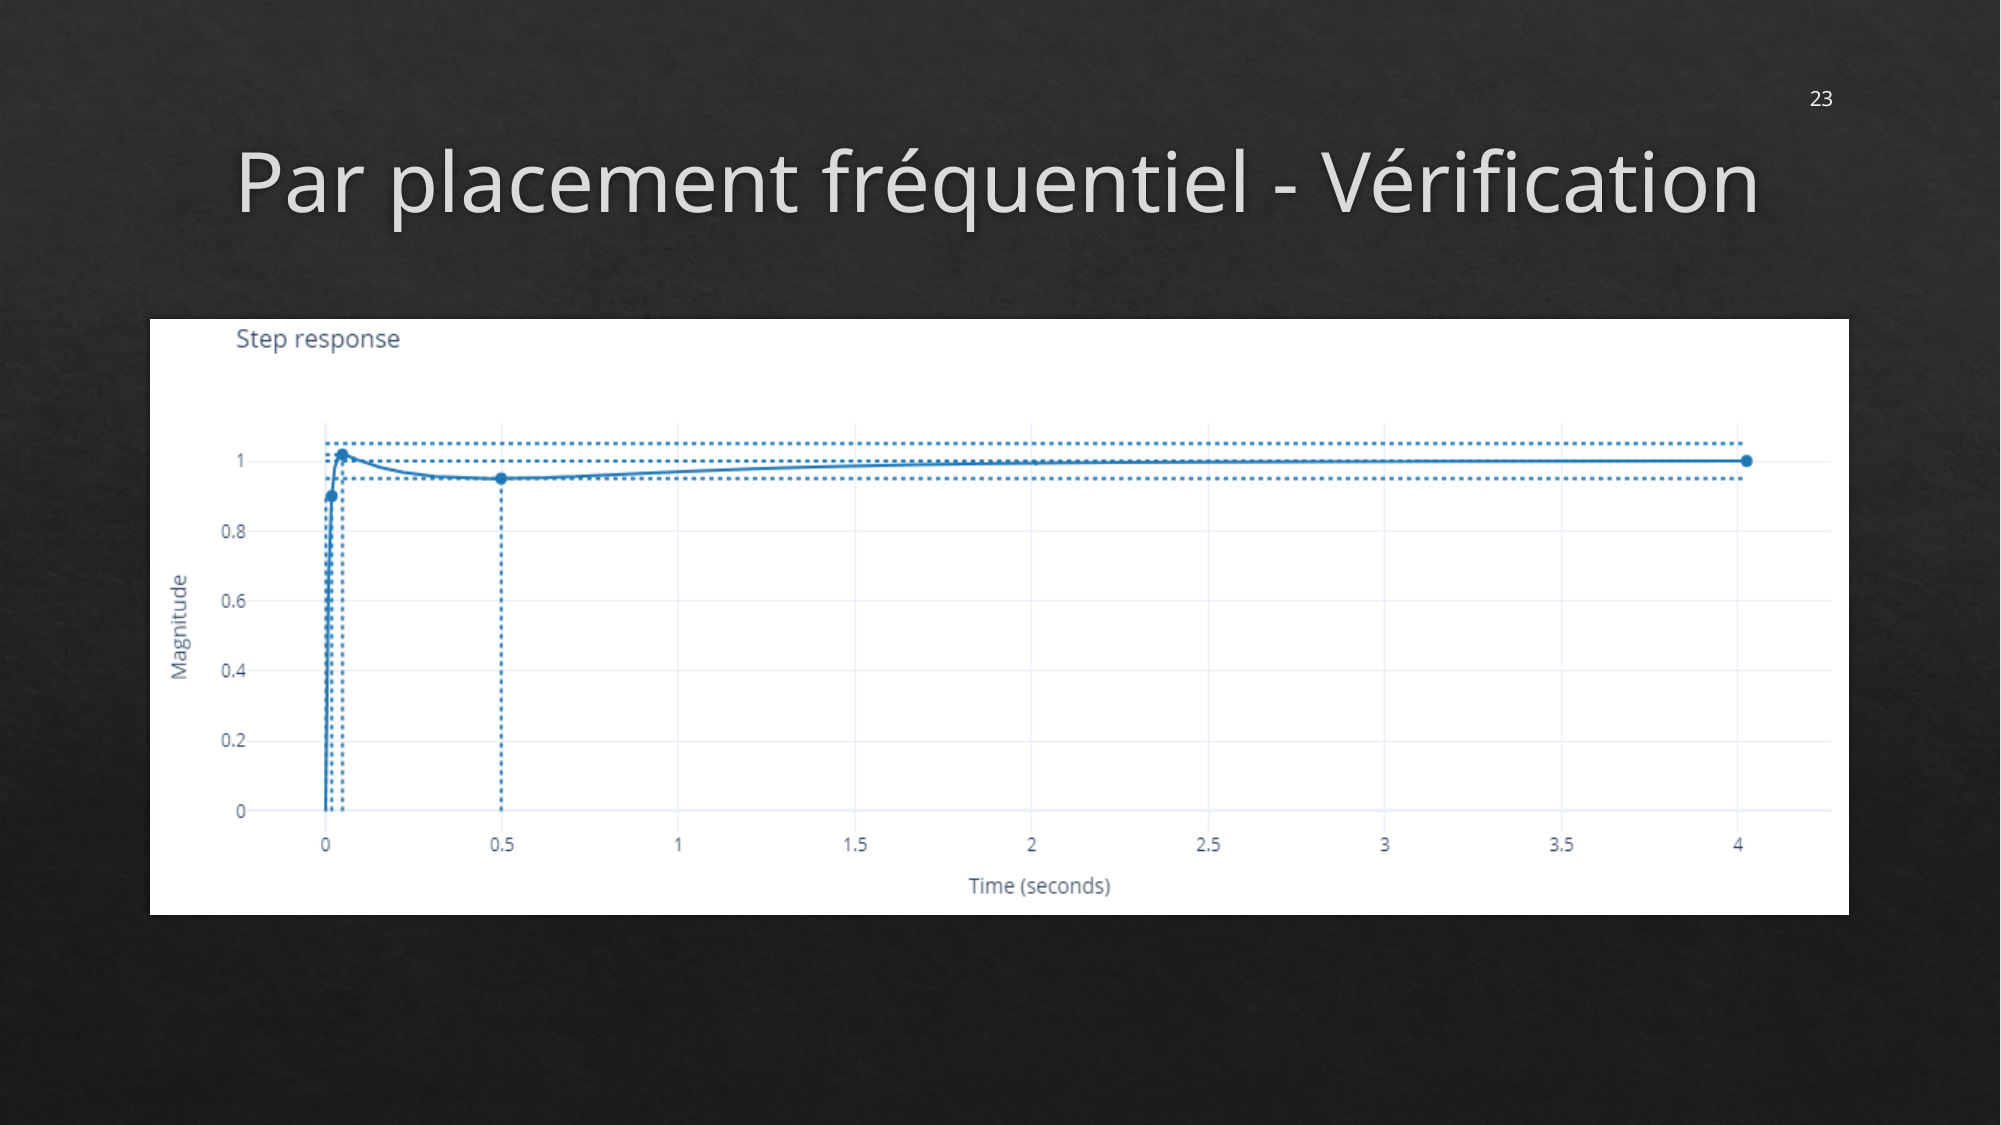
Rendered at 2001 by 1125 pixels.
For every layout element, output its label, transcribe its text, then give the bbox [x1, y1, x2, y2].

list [149, 319, 1849, 915]
slide_number 23 [1724, 70, 1849, 130]
title Par placement fréquentiel - Vérification [149, 99, 1849, 260]
